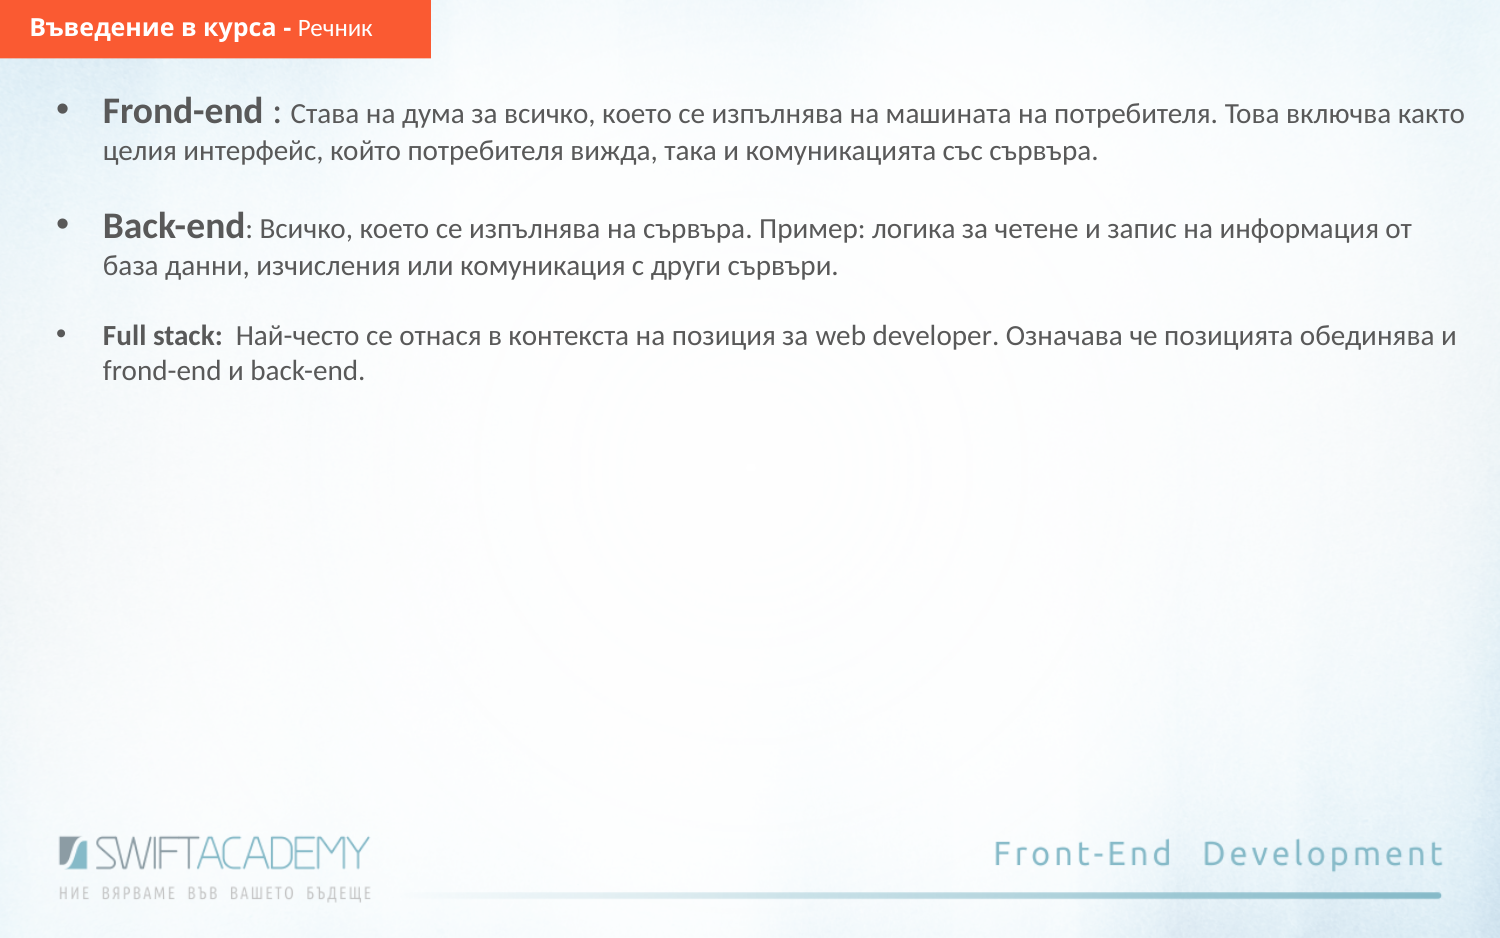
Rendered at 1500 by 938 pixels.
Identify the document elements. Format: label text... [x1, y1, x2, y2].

text_box Frond-end : Става на дума за всичко, което се изпълнява на машината на потребителя. Това включва както целия интерфейс, който потребителя вижда, така и комуникацията със сървъра. Back-end: Всичко, което се изпълнява на сървъра. Пример: логика за четене и запис на информация от база данни, изчисления или комуникация с други сървъри. Full stack: Най-често се отнася в контекста на позиция за web developer. Означава че позицията обединява и frond-end и back-end. [41, 78, 1483, 394]
text_box [0, 0, 432, 59]
text_box Въведение в курса - Речник [14, 4, 691, 49]
